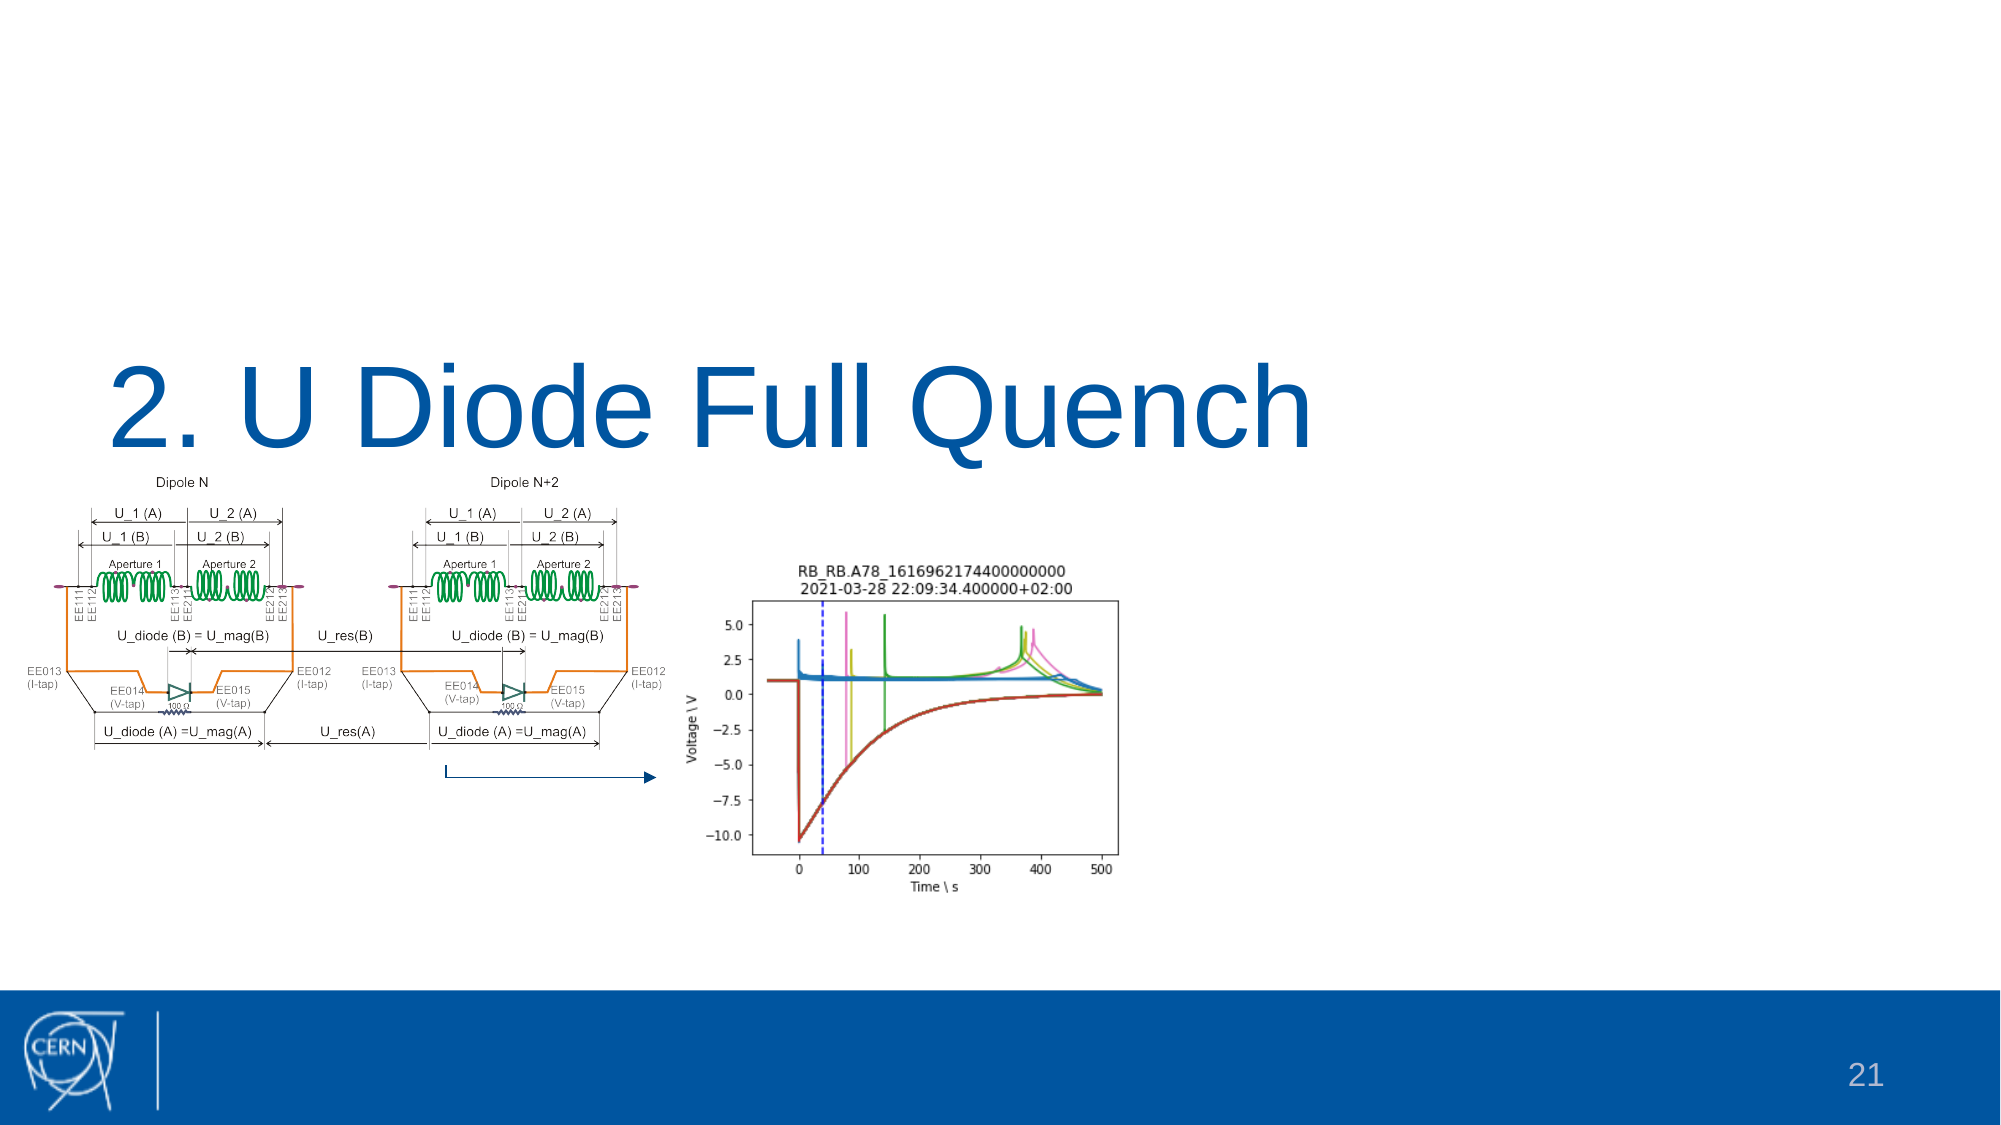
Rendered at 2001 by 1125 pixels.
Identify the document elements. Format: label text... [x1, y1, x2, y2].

slide_number 21 [1790, 1042, 1900, 1103]
picture [26, 477, 665, 750]
title 2. U Diode Full Quench [99, 323, 1900, 478]
picture [678, 547, 1134, 909]
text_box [445, 764, 657, 779]
